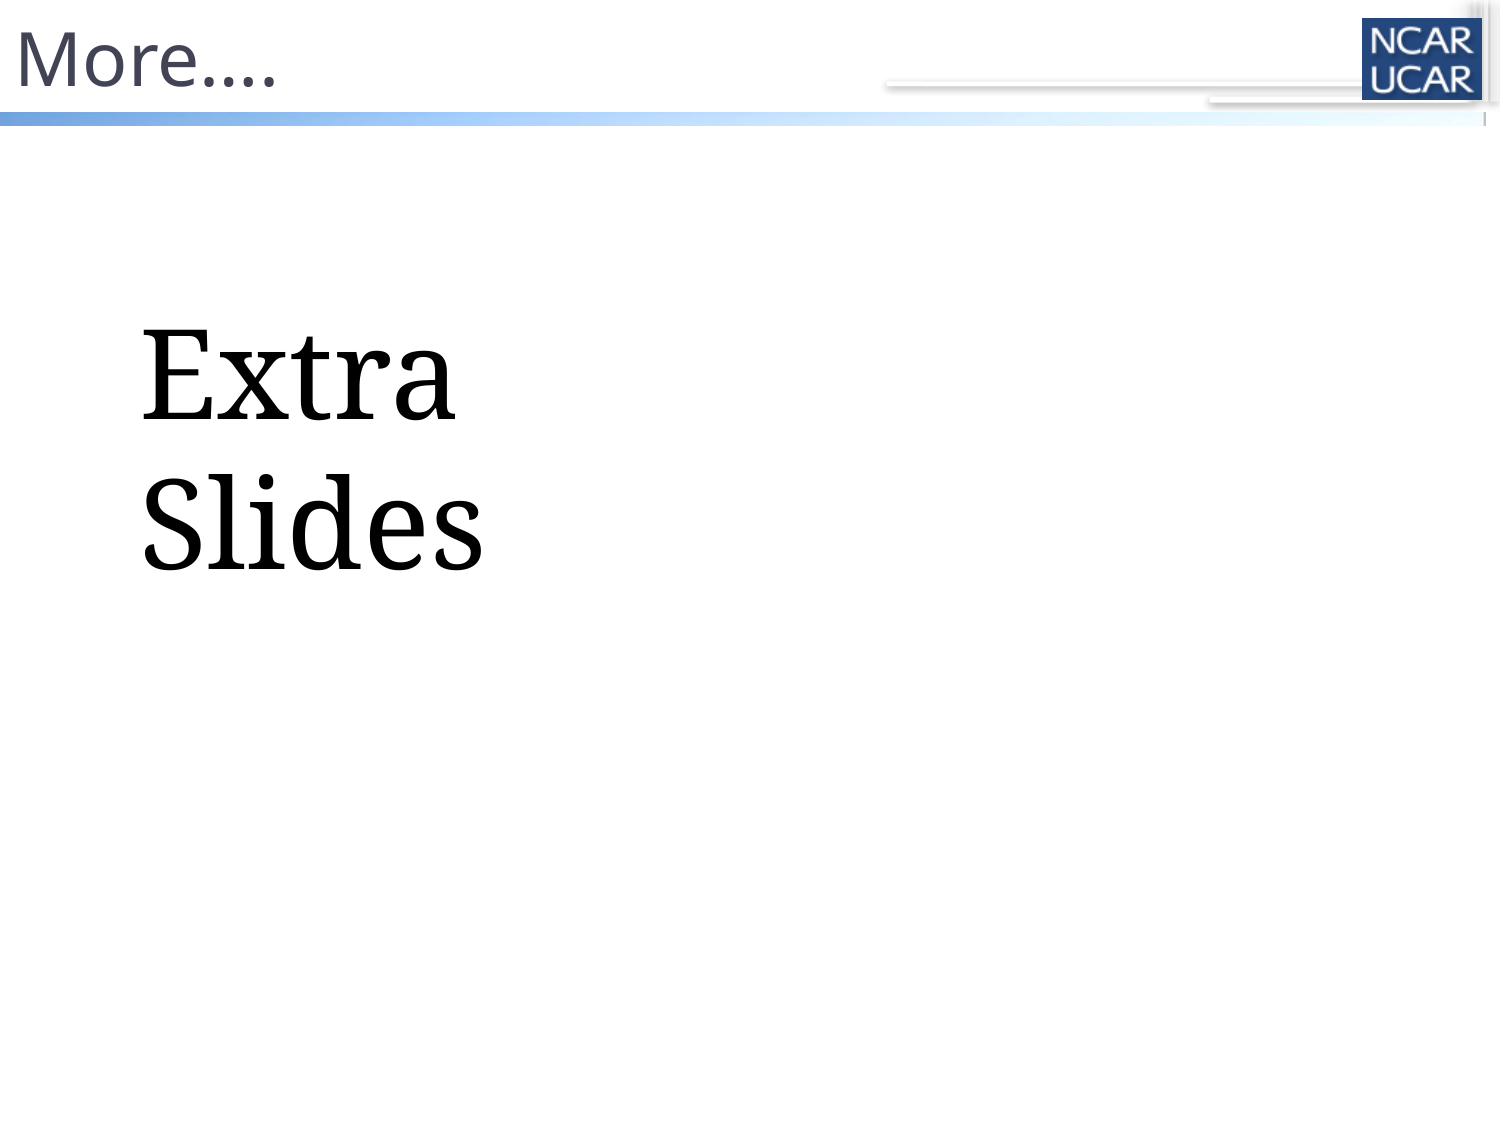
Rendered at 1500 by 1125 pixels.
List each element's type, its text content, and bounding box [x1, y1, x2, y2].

text_box Extra Slides [125, 287, 538, 603]
picture [0, 113, 1486, 126]
title More…. [0, 0, 1500, 113]
